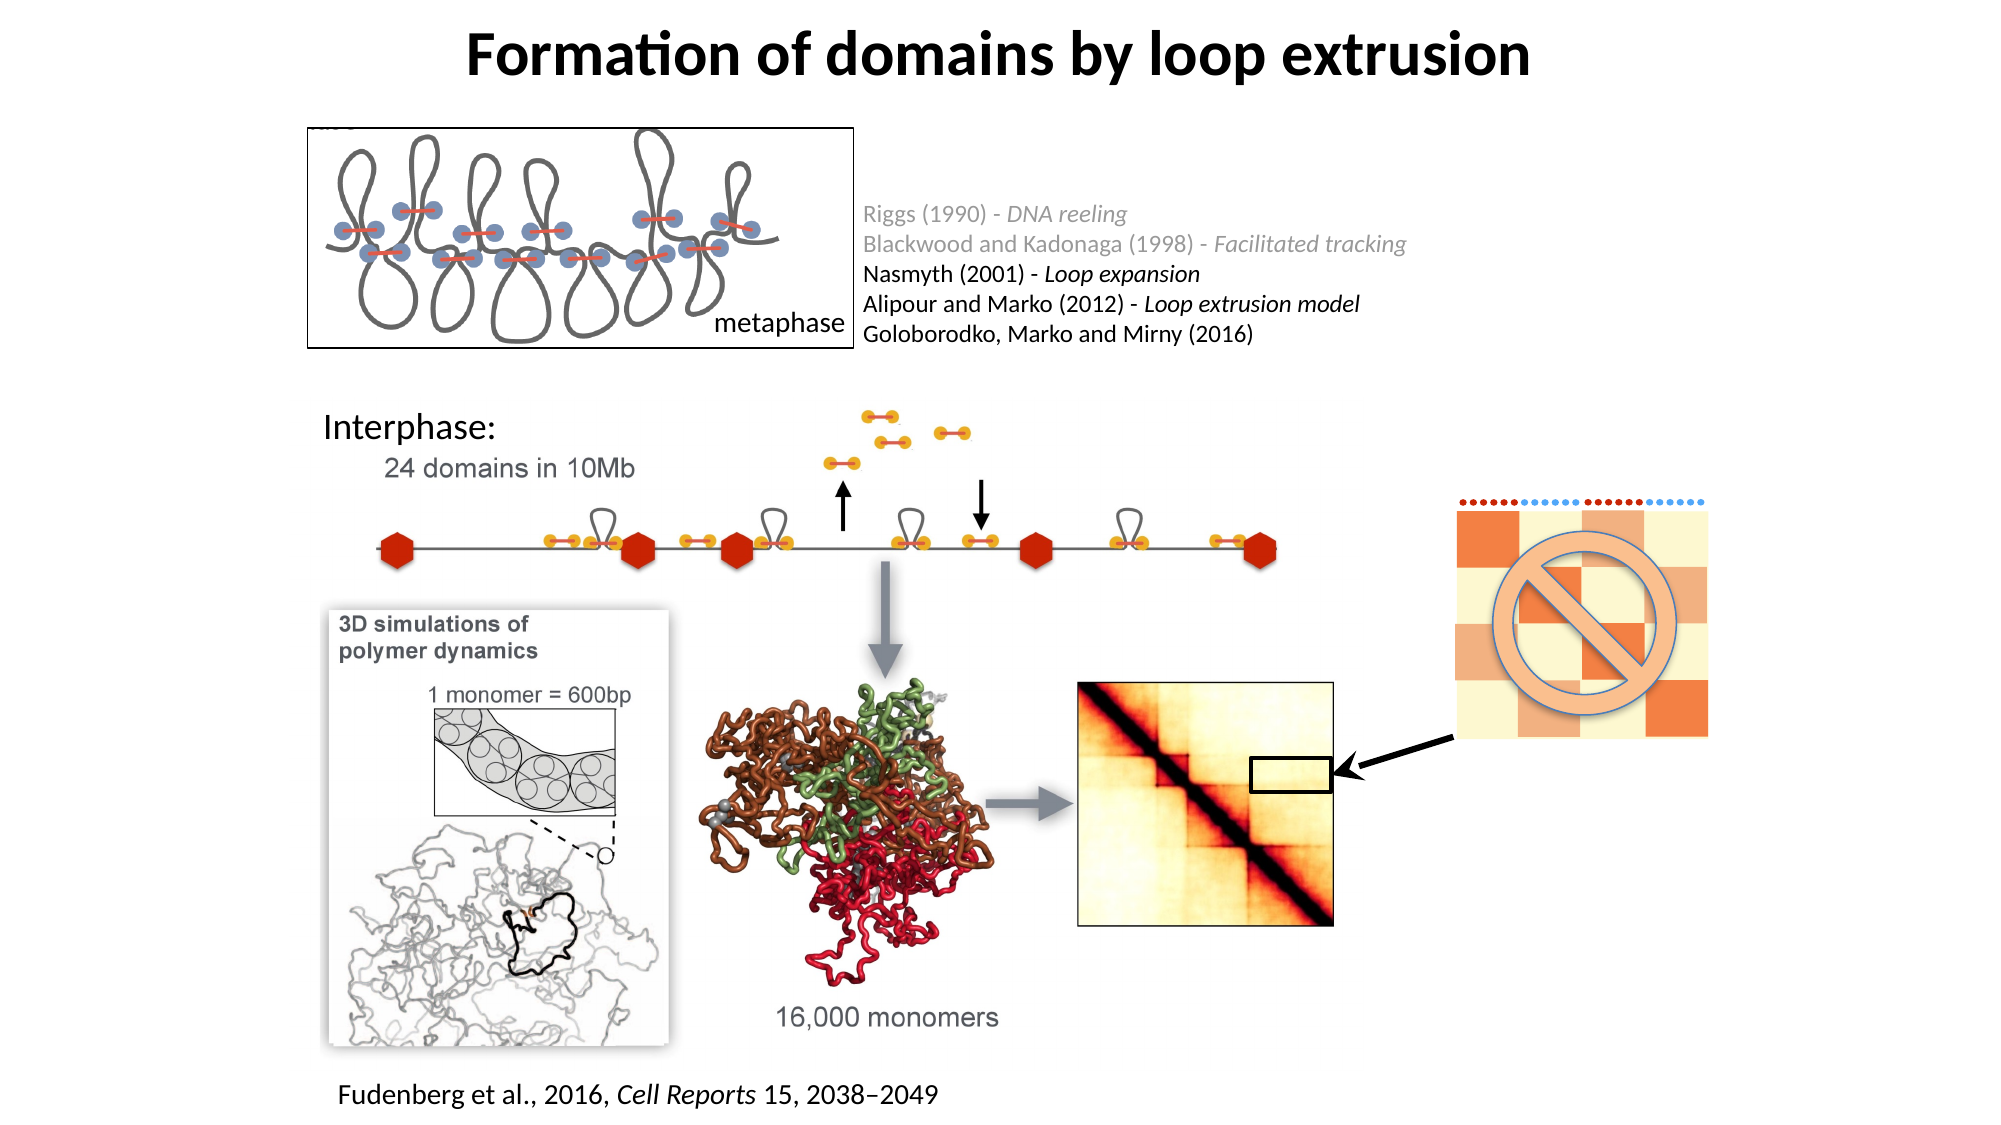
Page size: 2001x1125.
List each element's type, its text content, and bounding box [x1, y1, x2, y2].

text_box Fudenberg et al., 2016, Cell Reports 15, 2038–2049 [322, 1071, 1127, 1119]
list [289, 396, 1364, 1071]
text_box Formation of domains by loop extrusion [249, 0, 1750, 114]
text_box Riggs (1990) - DNA reeling Blackwood and Kadonaga (1998) - Facilitated tracking Nasmyth (2001) - Loop expansion Alipour and Marko (2012) - Loop extrusion model Goloborodko, Marko and Mirny (2016) [872, 190, 1507, 297]
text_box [307, 128, 872, 348]
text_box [1453, 498, 1721, 740]
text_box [1330, 736, 1454, 776]
